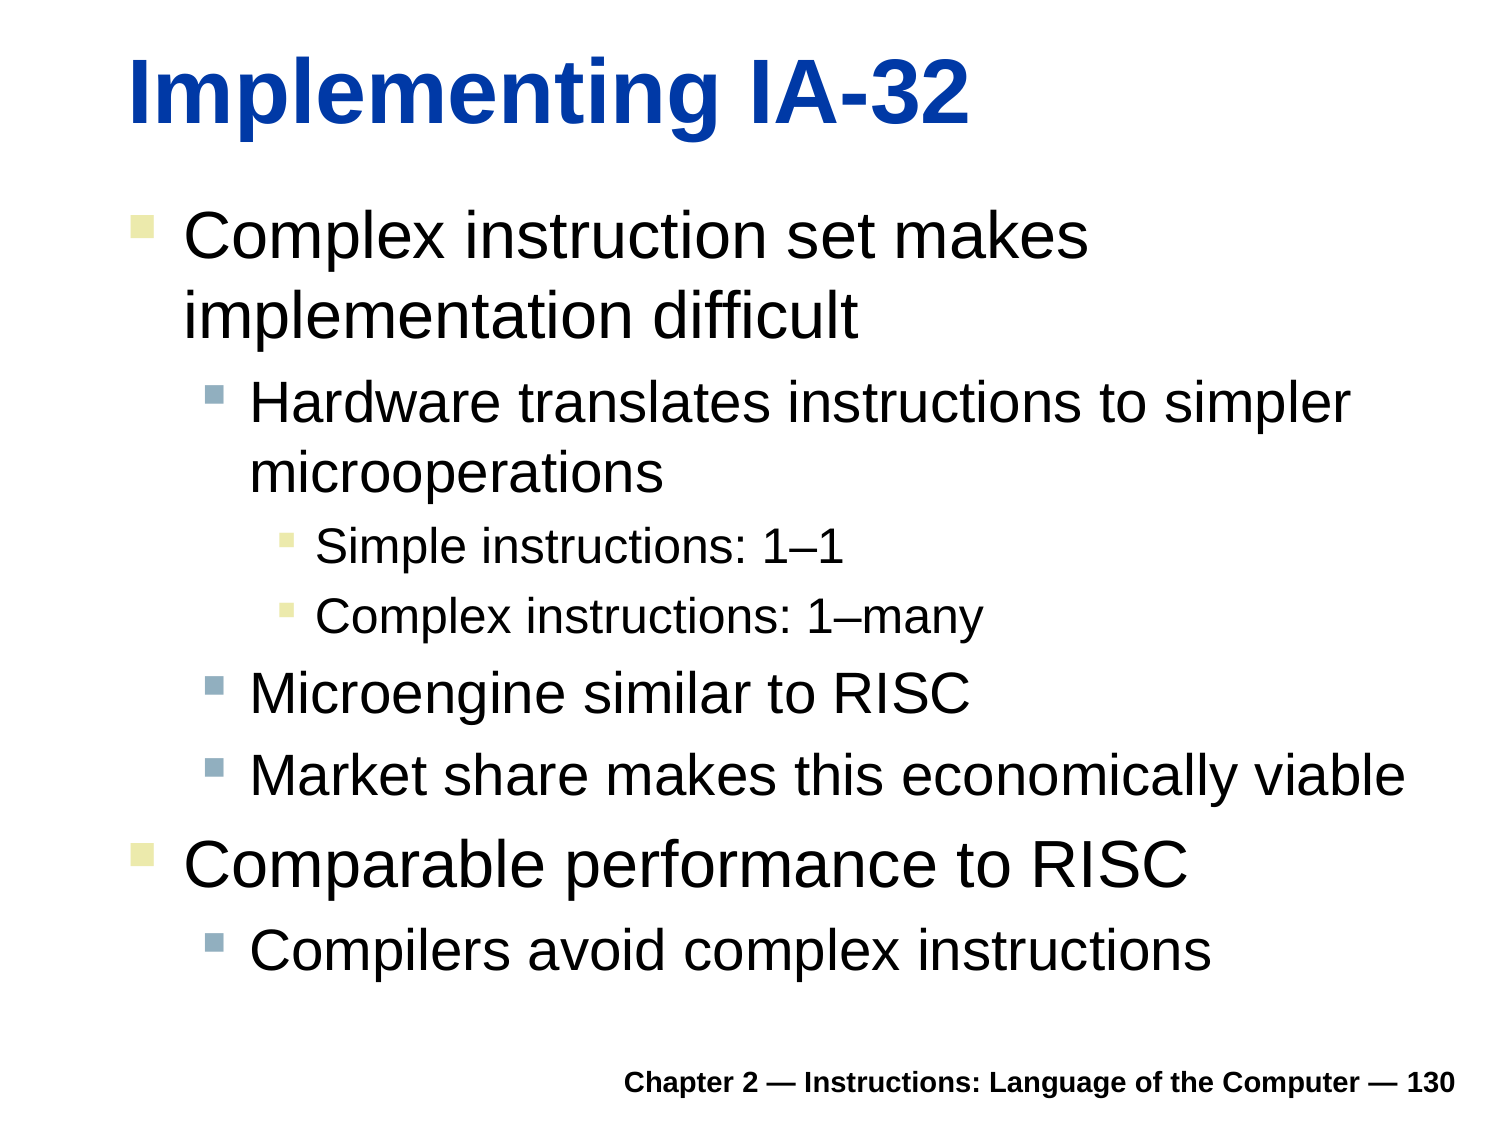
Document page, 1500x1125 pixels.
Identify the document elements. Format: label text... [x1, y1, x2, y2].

list Complex instruction set makes implementation difficult Hardware translates instructions to simpler microoperations Simple instructions: 1–1 Complex instructions: 1–many Microengine similar to RISC Market share makes this economically viable Comparable performance to RISC Compilers avoid complex instructions [112, 184, 1469, 1024]
title Implementing IA-32 [112, 23, 1468, 149]
footer Chapter 2 — Instructions: Language of the Computer — 130 [277, 1046, 1471, 1106]
